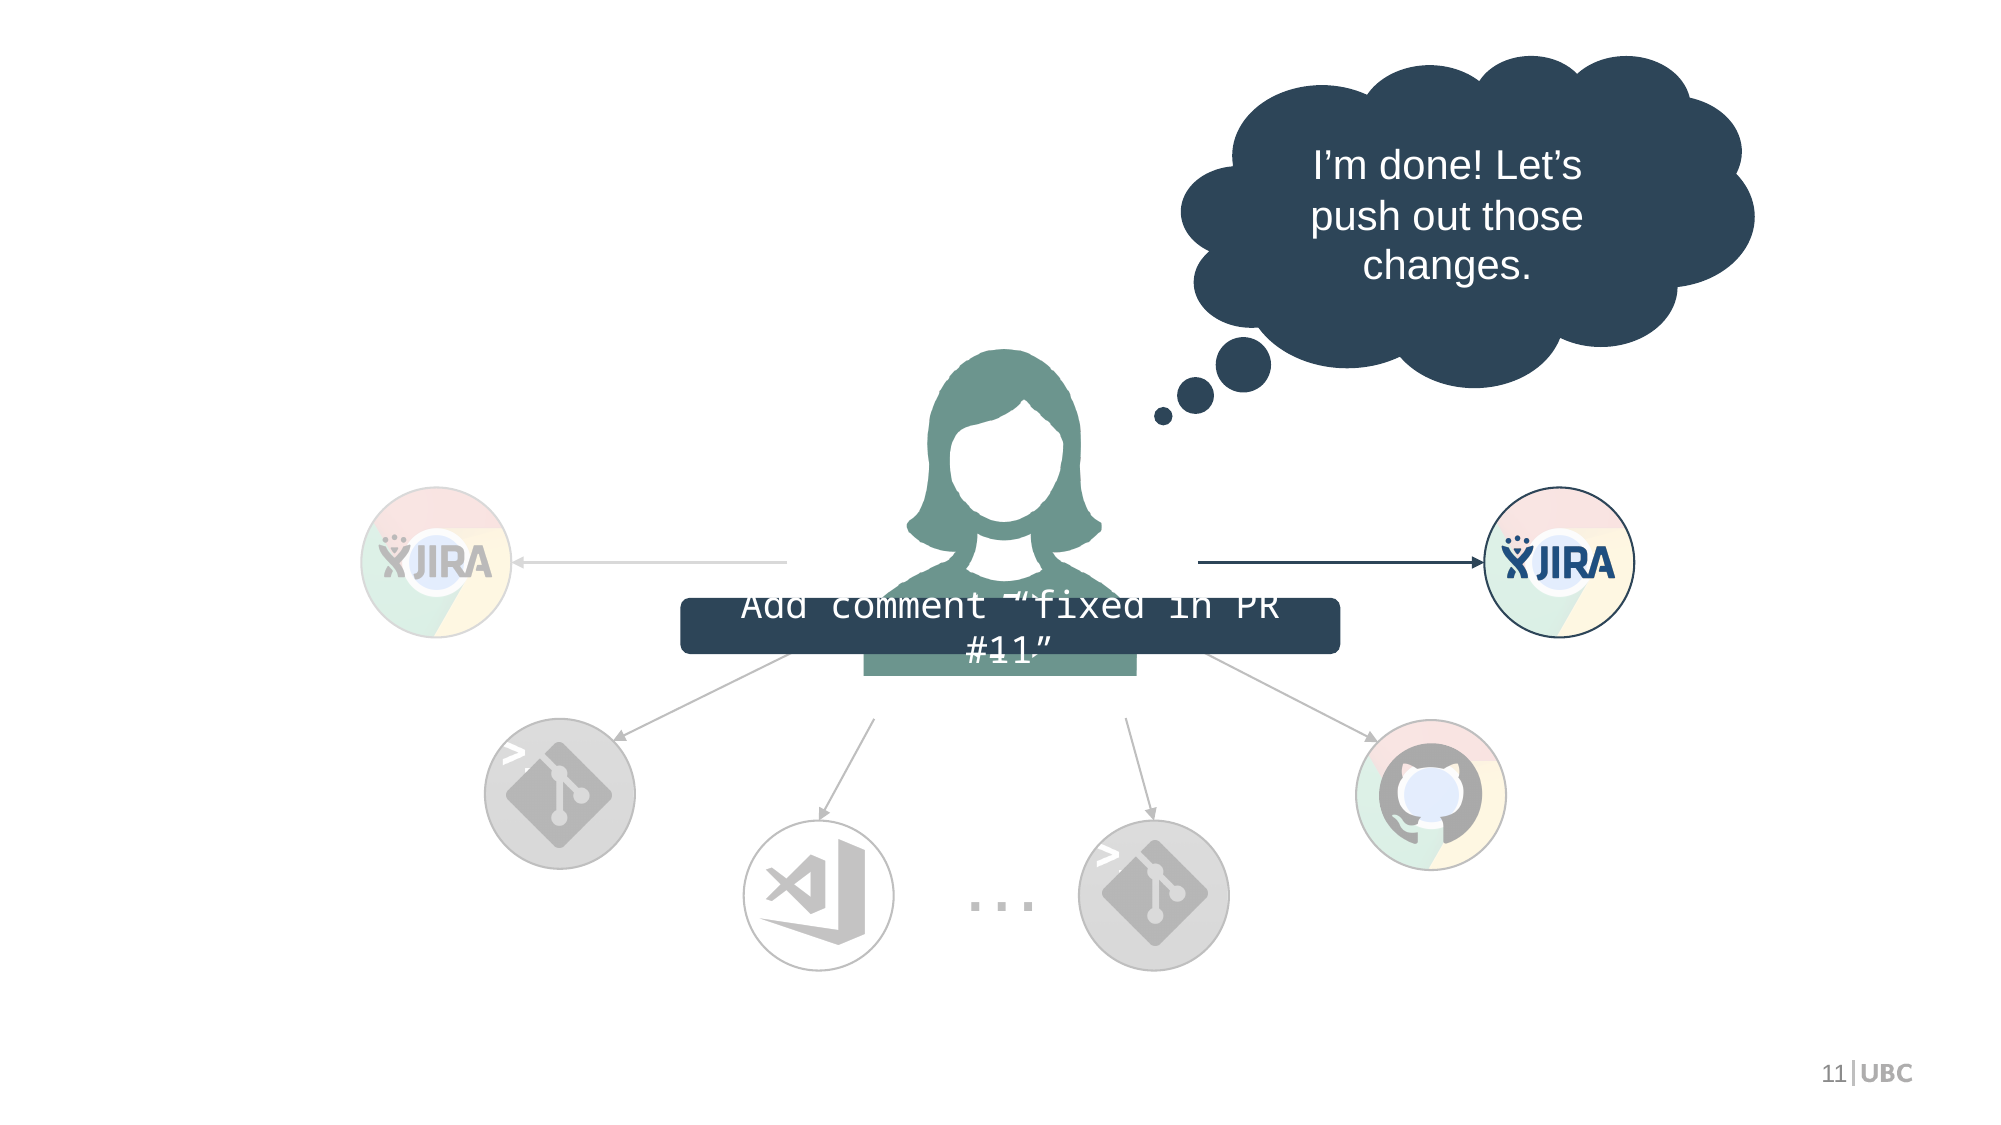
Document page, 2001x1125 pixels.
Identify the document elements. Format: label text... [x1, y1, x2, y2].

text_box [1197, 487, 1635, 638]
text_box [1198, 649, 1507, 871]
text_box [1078, 718, 1229, 971]
text_box I’m done! Let’s push out those changes. [1180, 55, 1756, 389]
text_box I’m done! Let’s push out those changes. [1215, 336, 1272, 394]
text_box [361, 487, 788, 638]
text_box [484, 648, 801, 869]
text_box … [945, 820, 1059, 936]
text_box Add comment “fixed in PR #11” [1182, 596, 1342, 656]
picture [506, 742, 612, 848]
picture [1102, 840, 1208, 946]
text_box I’m done! Let’s push out those changes. [1182, 376, 1215, 415]
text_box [743, 718, 894, 971]
picture [818, 330, 1182, 694]
slide_number 11 [1412, 1042, 1863, 1103]
text_box Add comment “fixed in PR #11” [679, 596, 818, 656]
